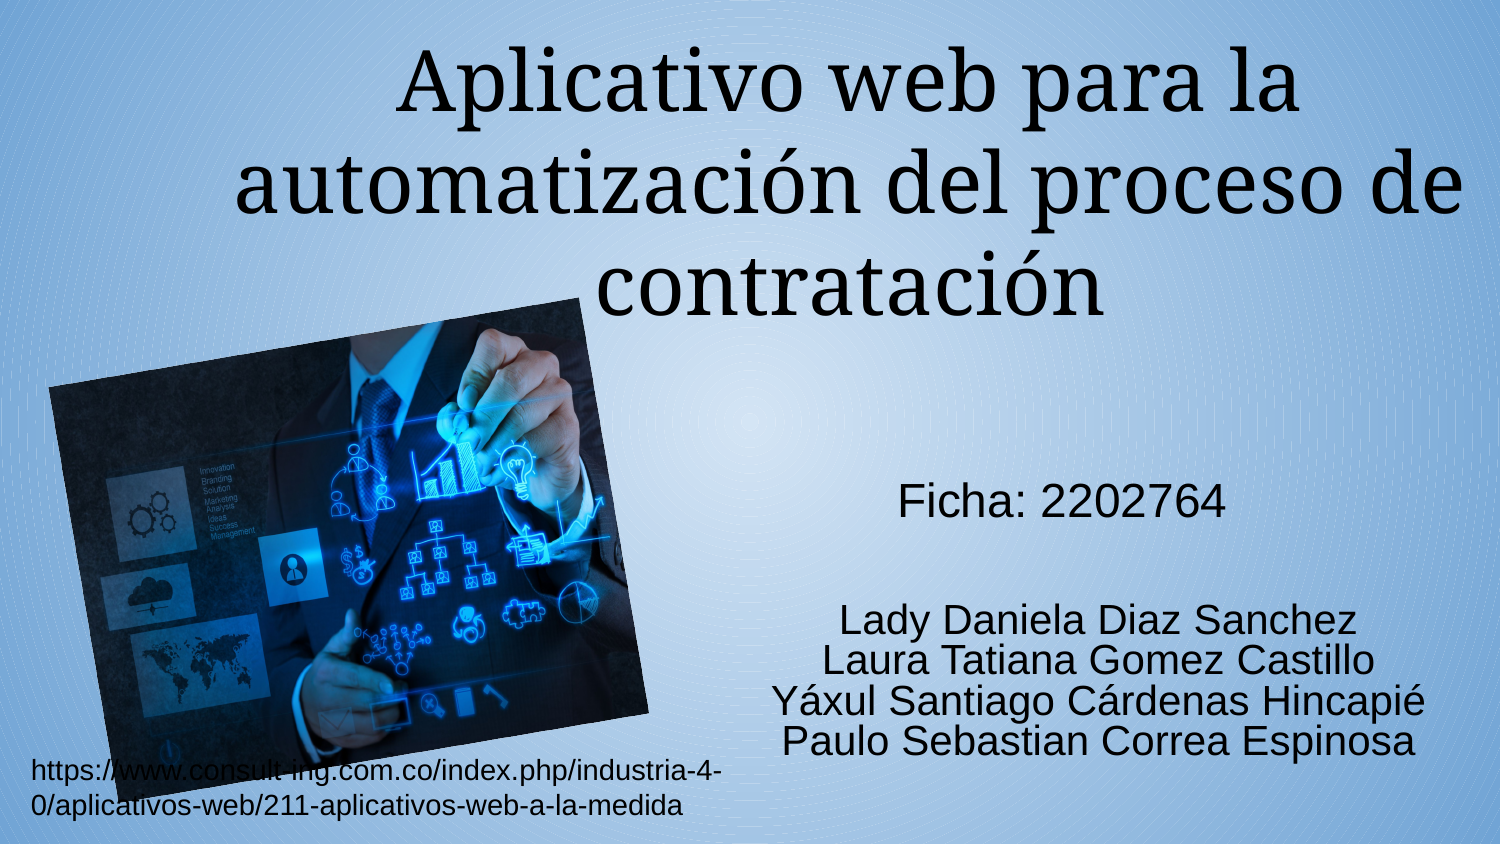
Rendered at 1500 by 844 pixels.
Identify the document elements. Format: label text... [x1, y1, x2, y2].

title Aplicativo web para la automatización del proceso de contratación [151, 11, 1500, 348]
picture [50, 298, 648, 761]
text_box https://www.consult-ing.com.co/index.php/industria-4-0/aplicativos-web/211-aplicativos-web-a-la-medida [15, 736, 746, 837]
text_box Ficha: 2202764 [882, 455, 1316, 543]
subtitle Lady Daniela Diaz Sanchez Laura Tatiana Gomez Castillo Yáxul Santiago Cárdenas Hincapié Paulo Sebastian Correa Espinosa [745, 587, 1453, 765]
